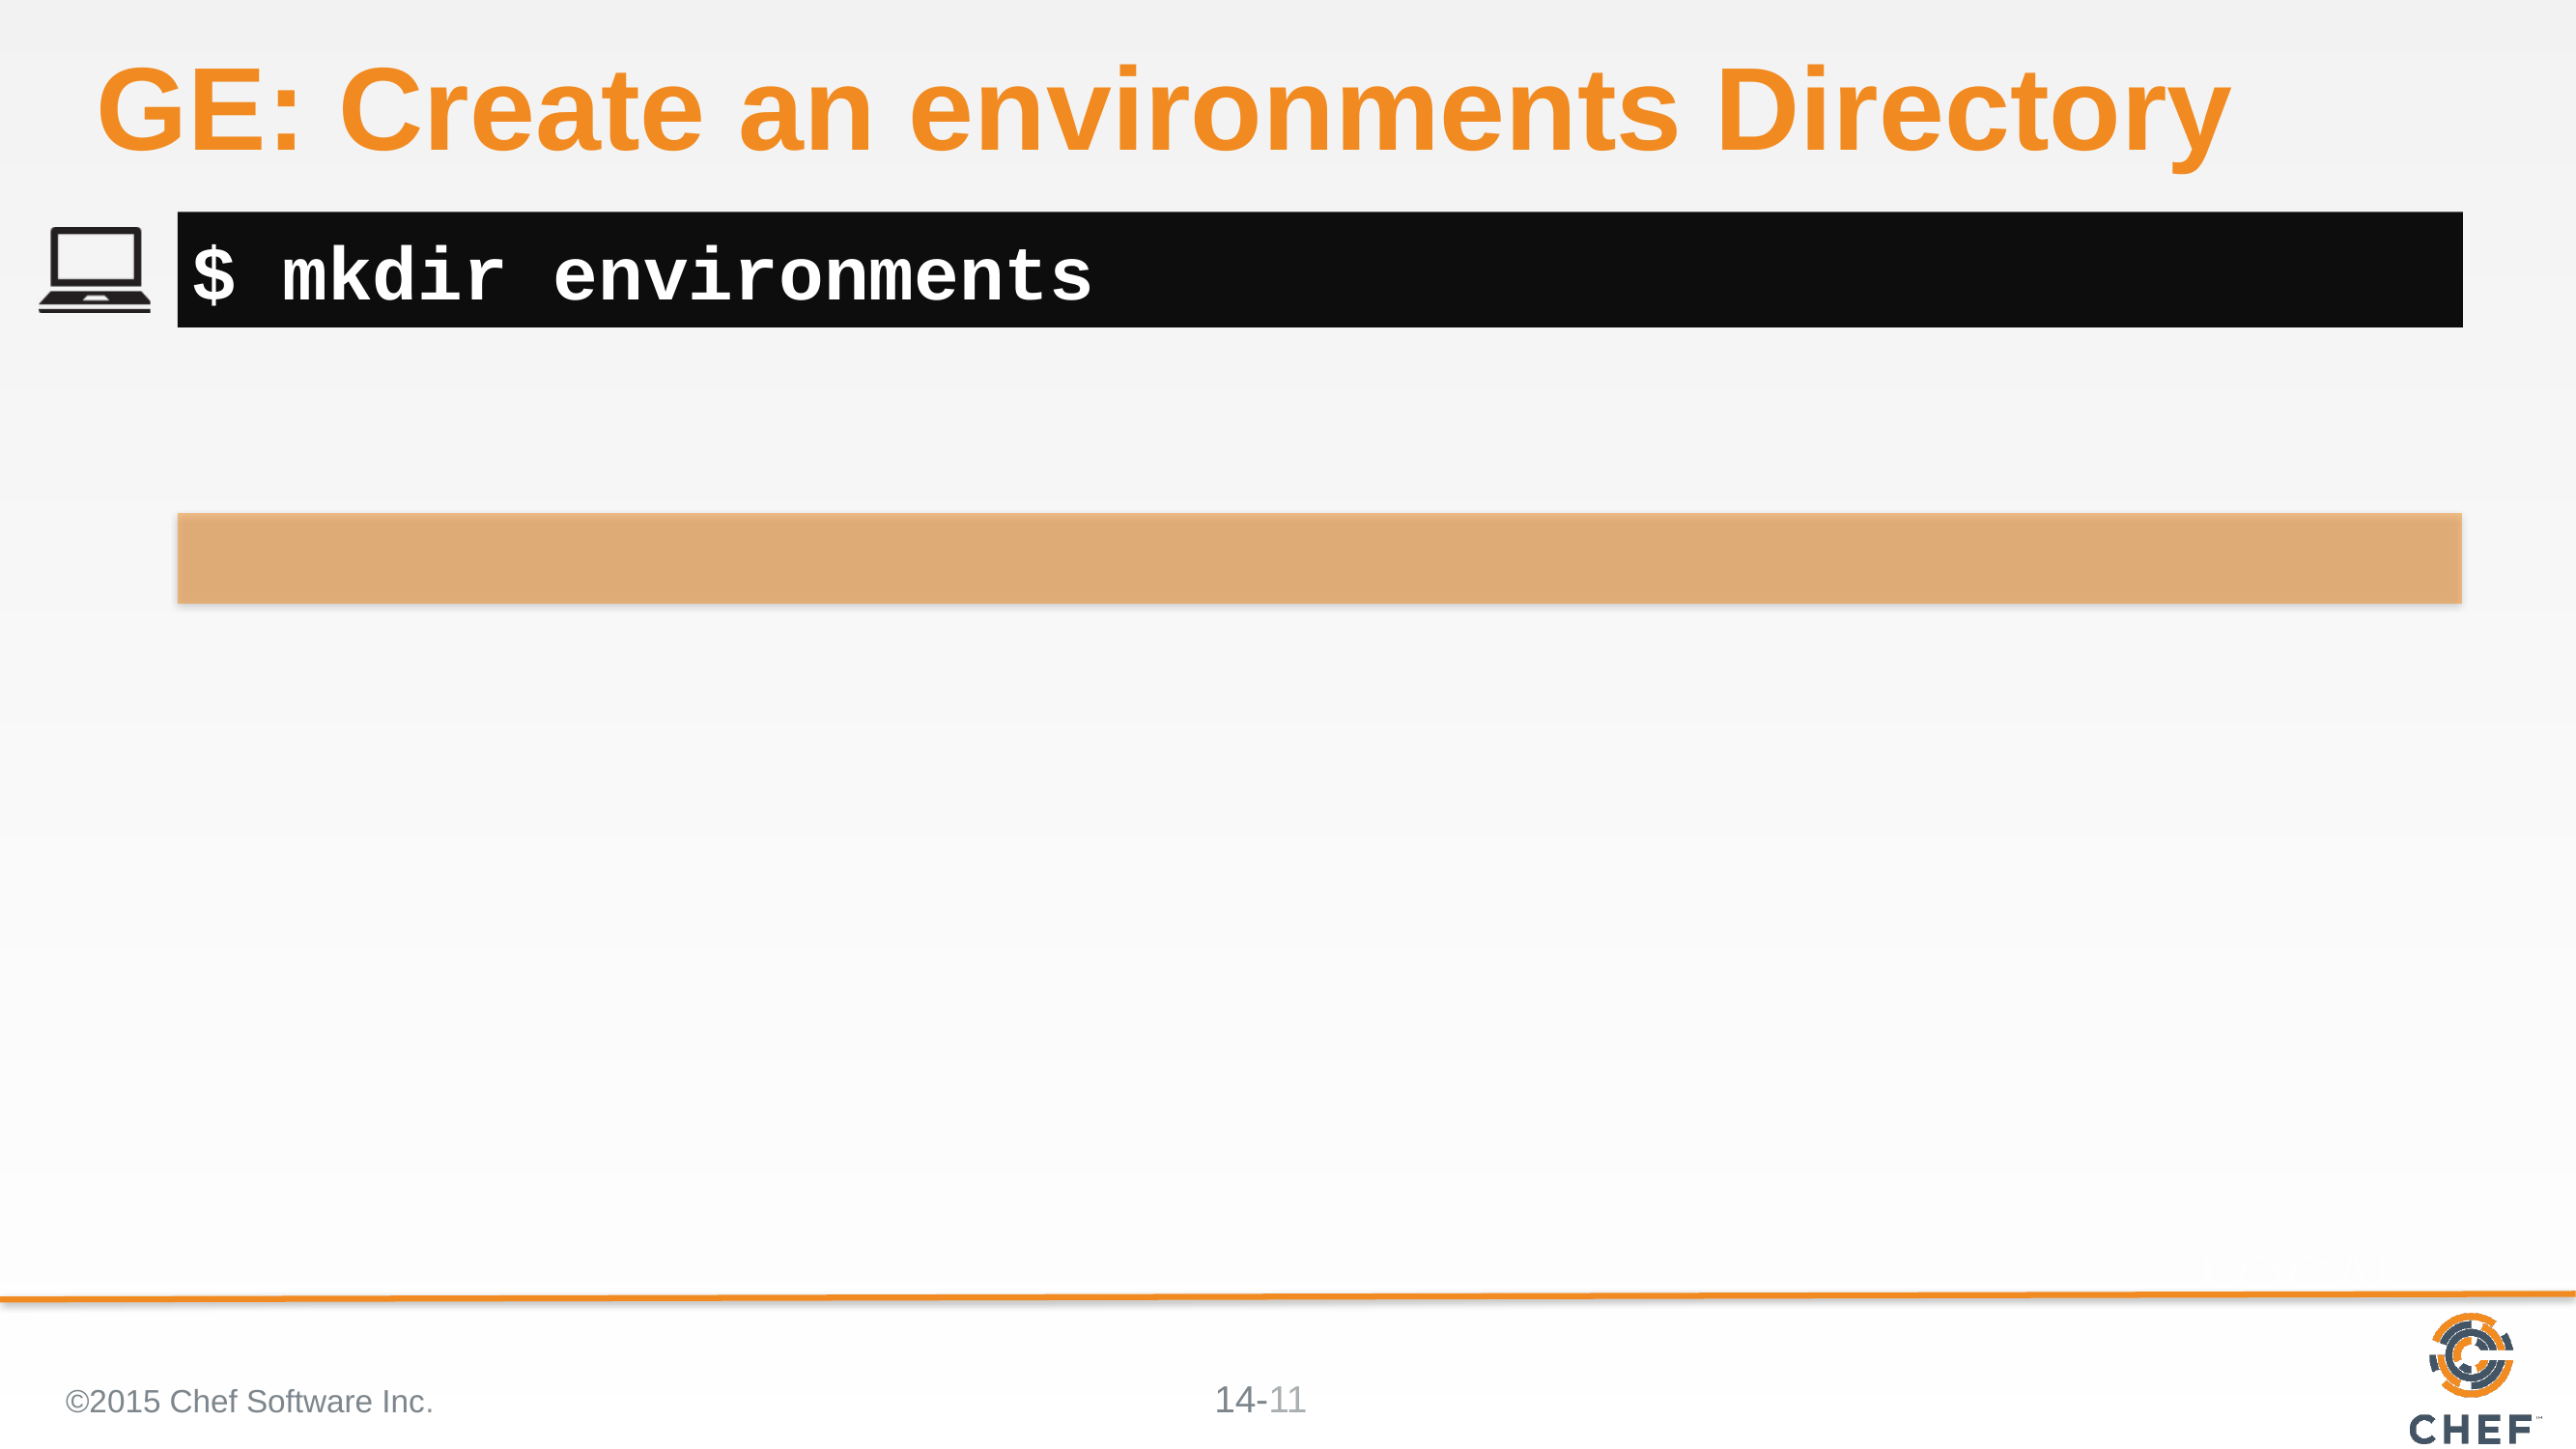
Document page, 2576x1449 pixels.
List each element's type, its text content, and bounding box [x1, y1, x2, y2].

picture [2399, 1297, 2550, 1449]
slide_number 11 [998, 1359, 1578, 1437]
list $ mkdir environments [177, 212, 2463, 327]
footer ©2015 Chef Software Inc. [51, 1359, 952, 1440]
title GE: Create an environments Directory [96, 48, 2463, 180]
